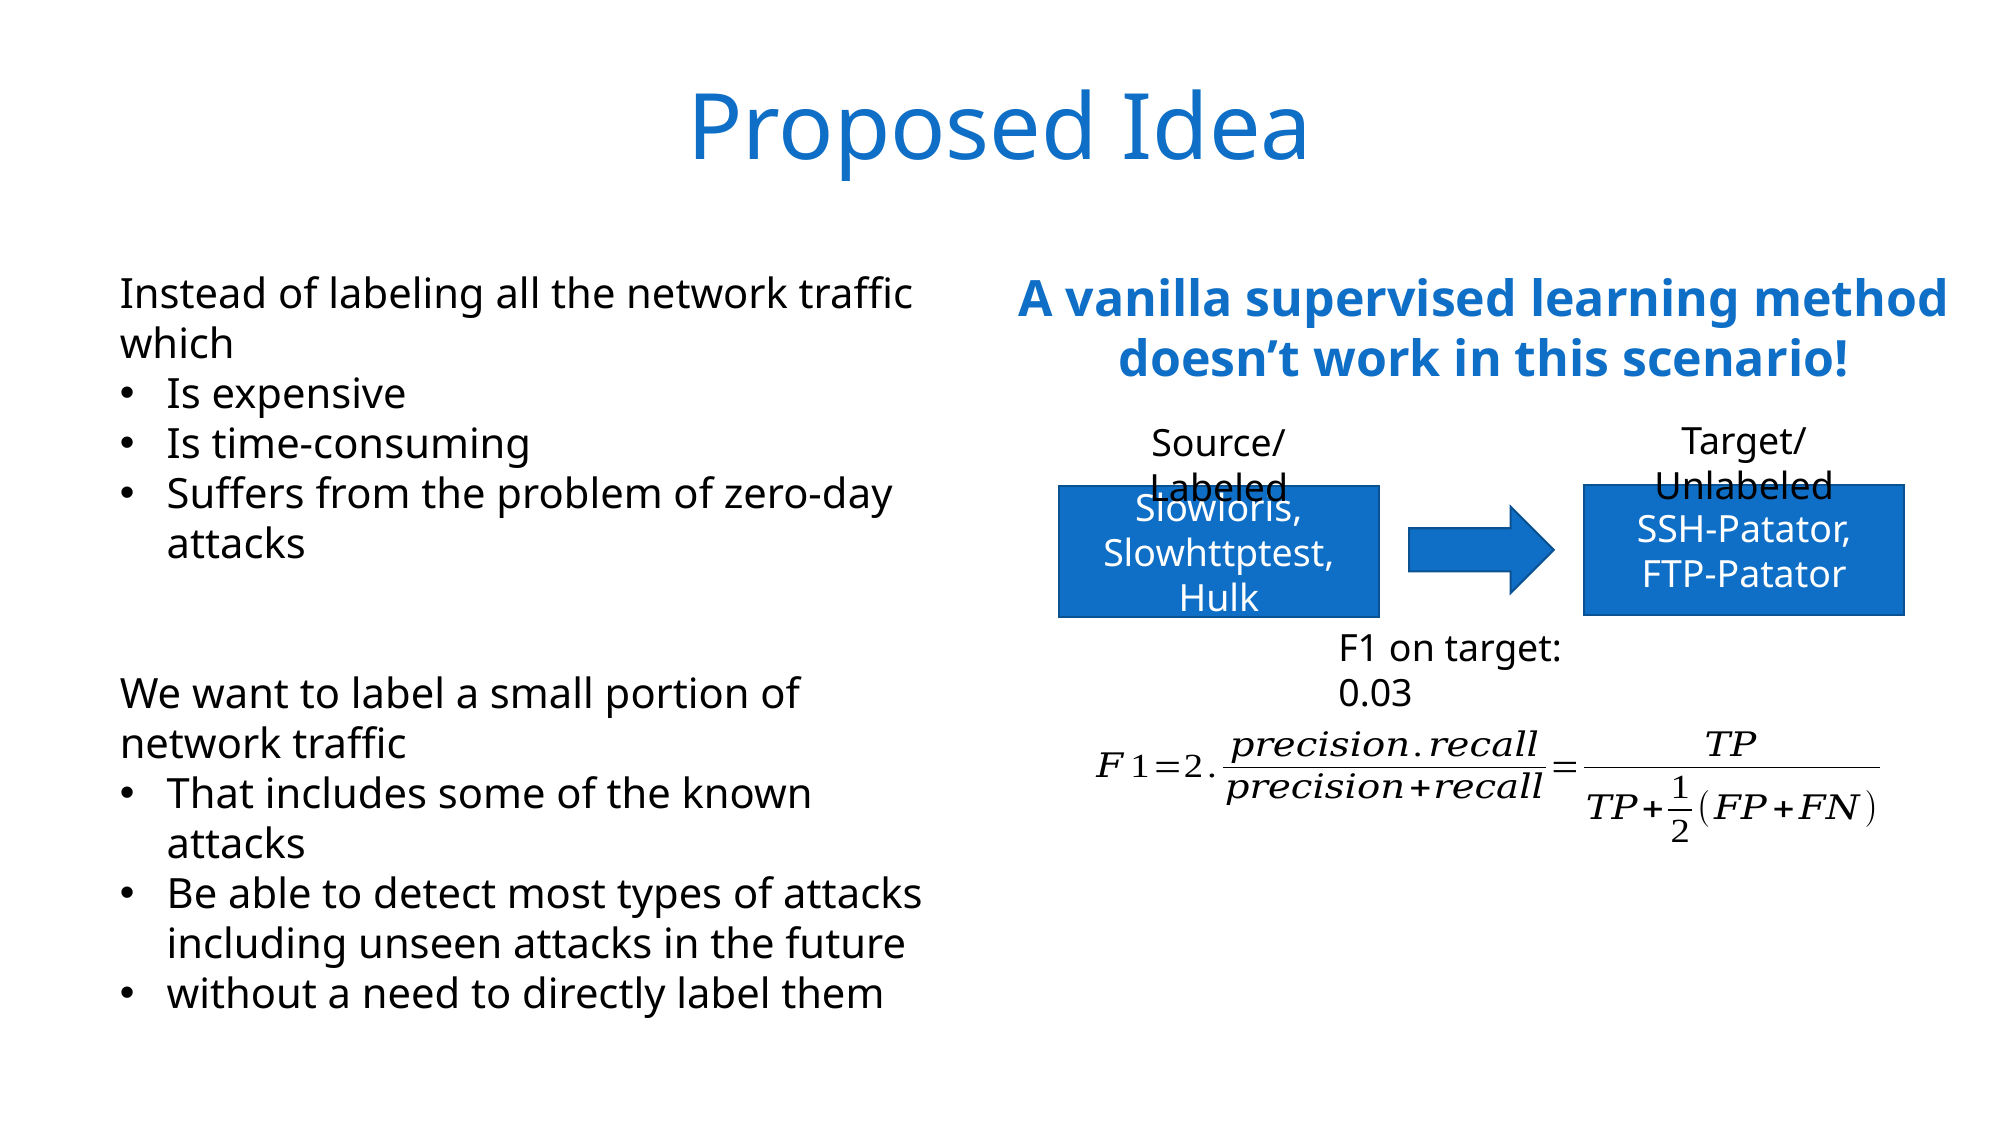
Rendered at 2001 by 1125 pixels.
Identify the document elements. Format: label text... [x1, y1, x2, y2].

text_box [1058, 409, 1905, 617]
text_box A vanilla supervised learning method doesn’t work in this scenario! [999, 259, 1968, 395]
text_box F1 on target: 0.03 [1323, 617, 1652, 722]
text_box Instead of labeling all the network traffic which Is expensive Is time-consuming Suffers from the problem of zero-day attacks We want to label a small portion of network traffic That includes some of the known attacks Be able to detect most types of attacks including unseen attacks in the future without a need to directly label them [104, 259, 955, 1125]
text_box Proposed Idea [193, 28, 1807, 223]
